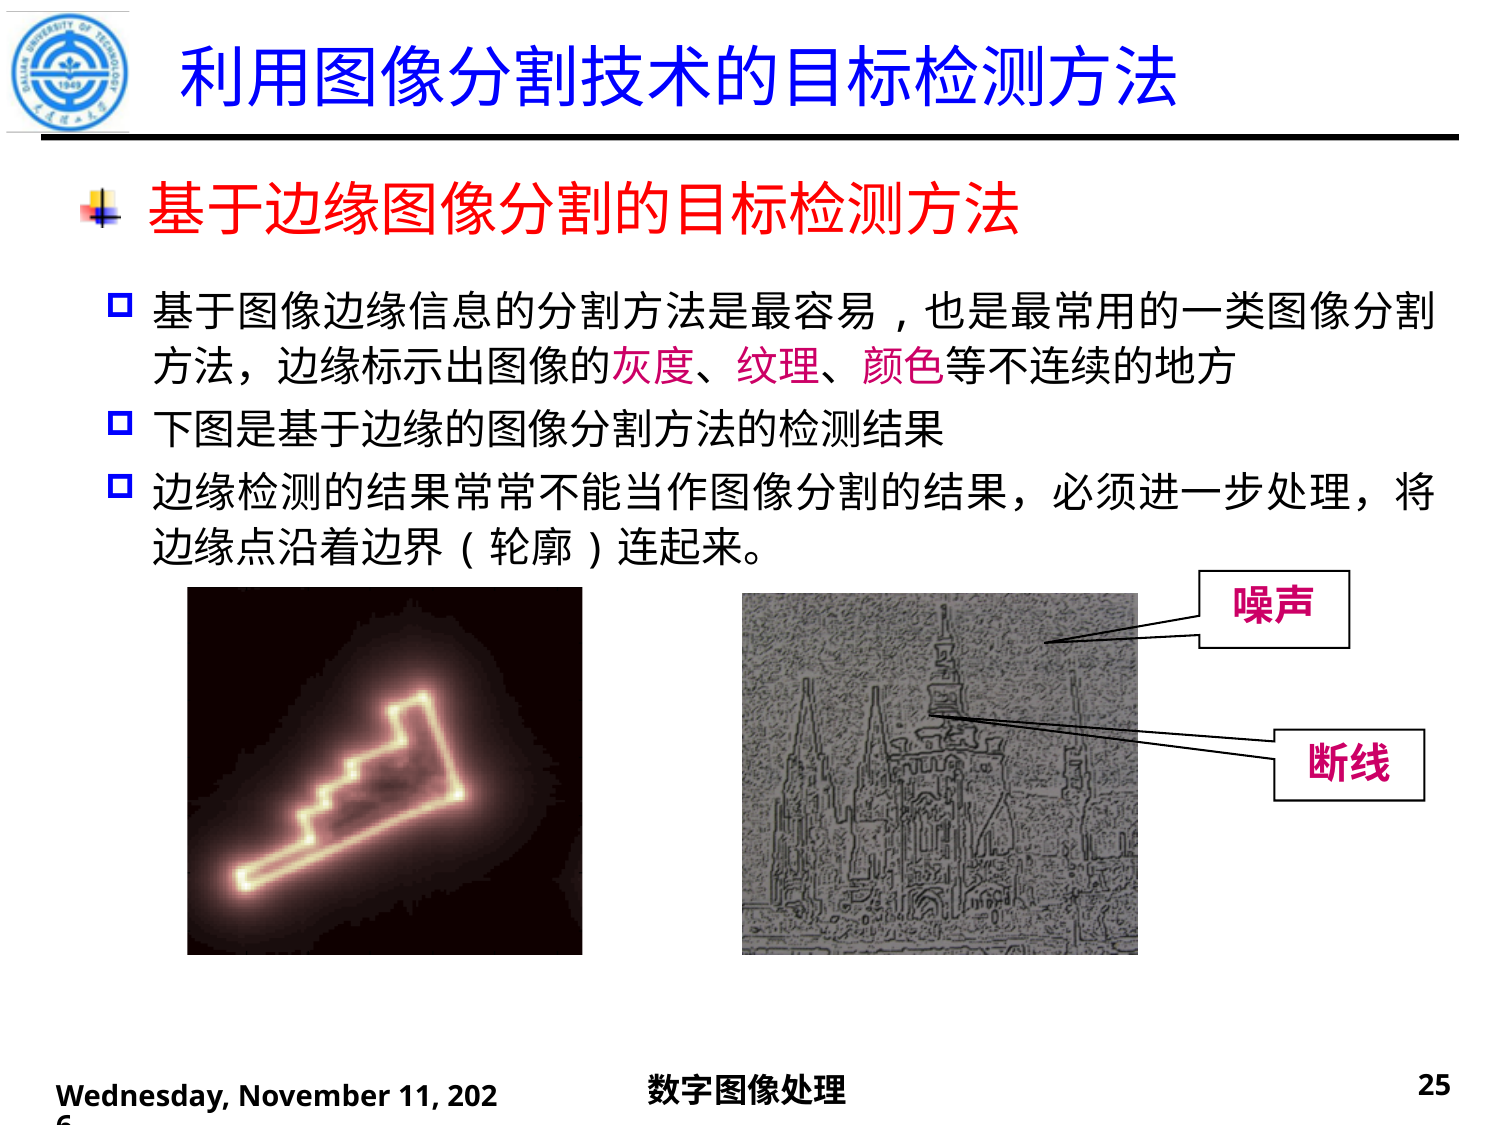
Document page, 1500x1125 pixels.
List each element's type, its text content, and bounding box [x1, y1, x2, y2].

picture [6, 10, 130, 136]
text_box 断线 [1142, 729, 1425, 801]
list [186, 586, 583, 956]
text_box 噪声 [1142, 570, 1350, 648]
picture [80, 186, 121, 228]
list 基于图像边缘信息的分割方法是最容易,也是最常用的一类图像分割方法，边缘标示出图像的灰度、纹理、颜色等不连续的地方 下图是基于边缘的图像分割方法的检测结果 边缘检测的结果常常不能当作图像分割的结果，必须进一步处理，将边缘点沿着边界(轮廓)连起来。 [15, 271, 1453, 660]
title 基于边缘图像分割的目标检测方法 [64, 46, 1176, 250]
text_box 利用图像分割技术的目标检测方法 [164, 0, 1500, 123]
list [742, 593, 1138, 955]
